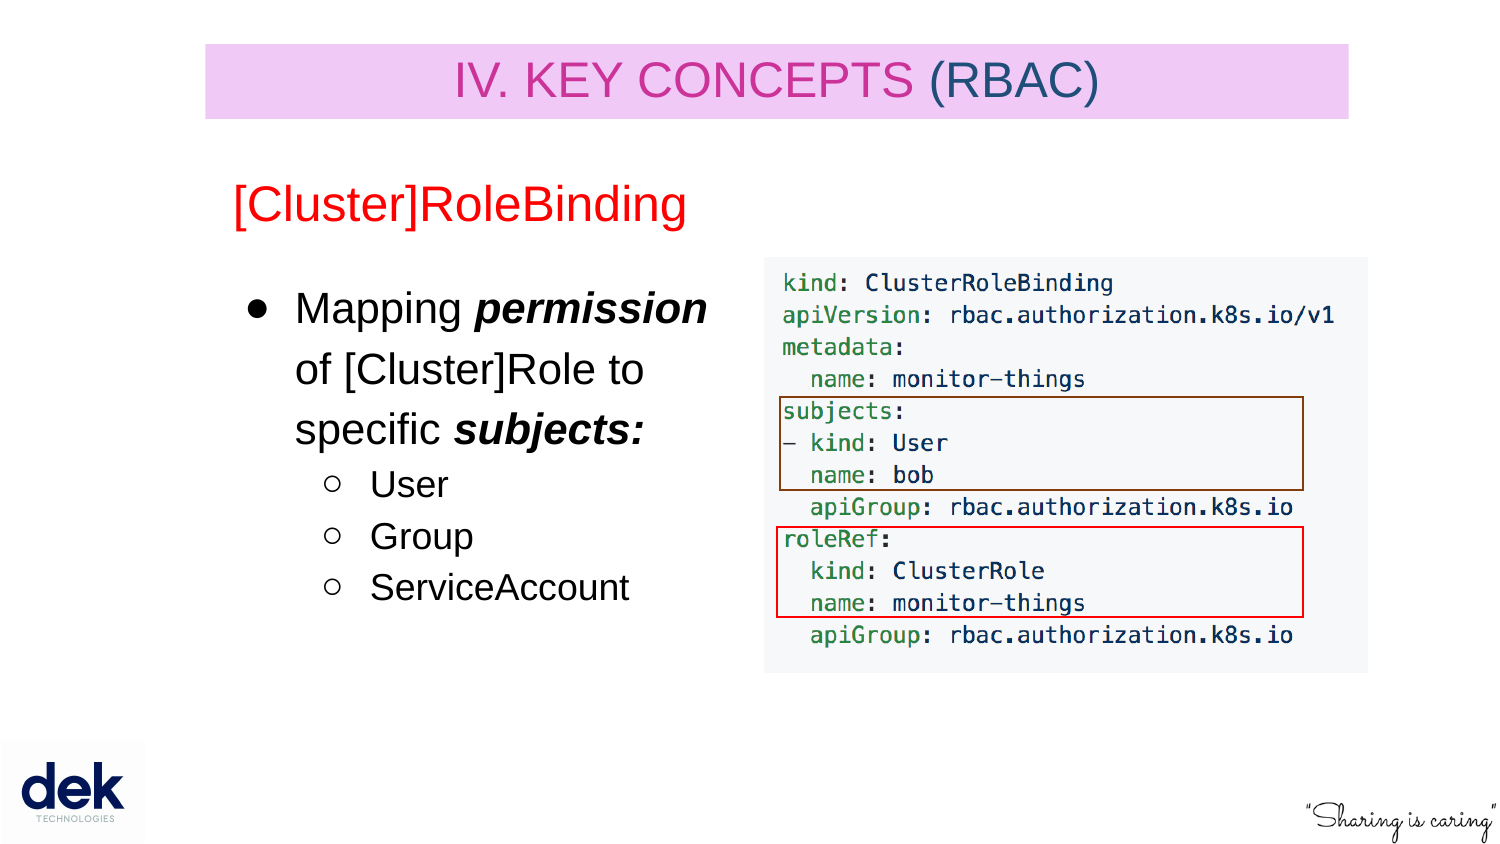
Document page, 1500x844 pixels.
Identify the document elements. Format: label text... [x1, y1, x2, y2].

text_box IV. KEY CONCEPTS (RBAC) [205, 44, 1349, 119]
title [Cluster]RoleBinding [205, 130, 716, 281]
list Mapping permission of [Cluster]Role to specific subjects: User Group ServiceAccount [205, 257, 758, 735]
picture [764, 257, 1368, 673]
picture [1, 740, 145, 844]
picture [1302, 797, 1500, 844]
